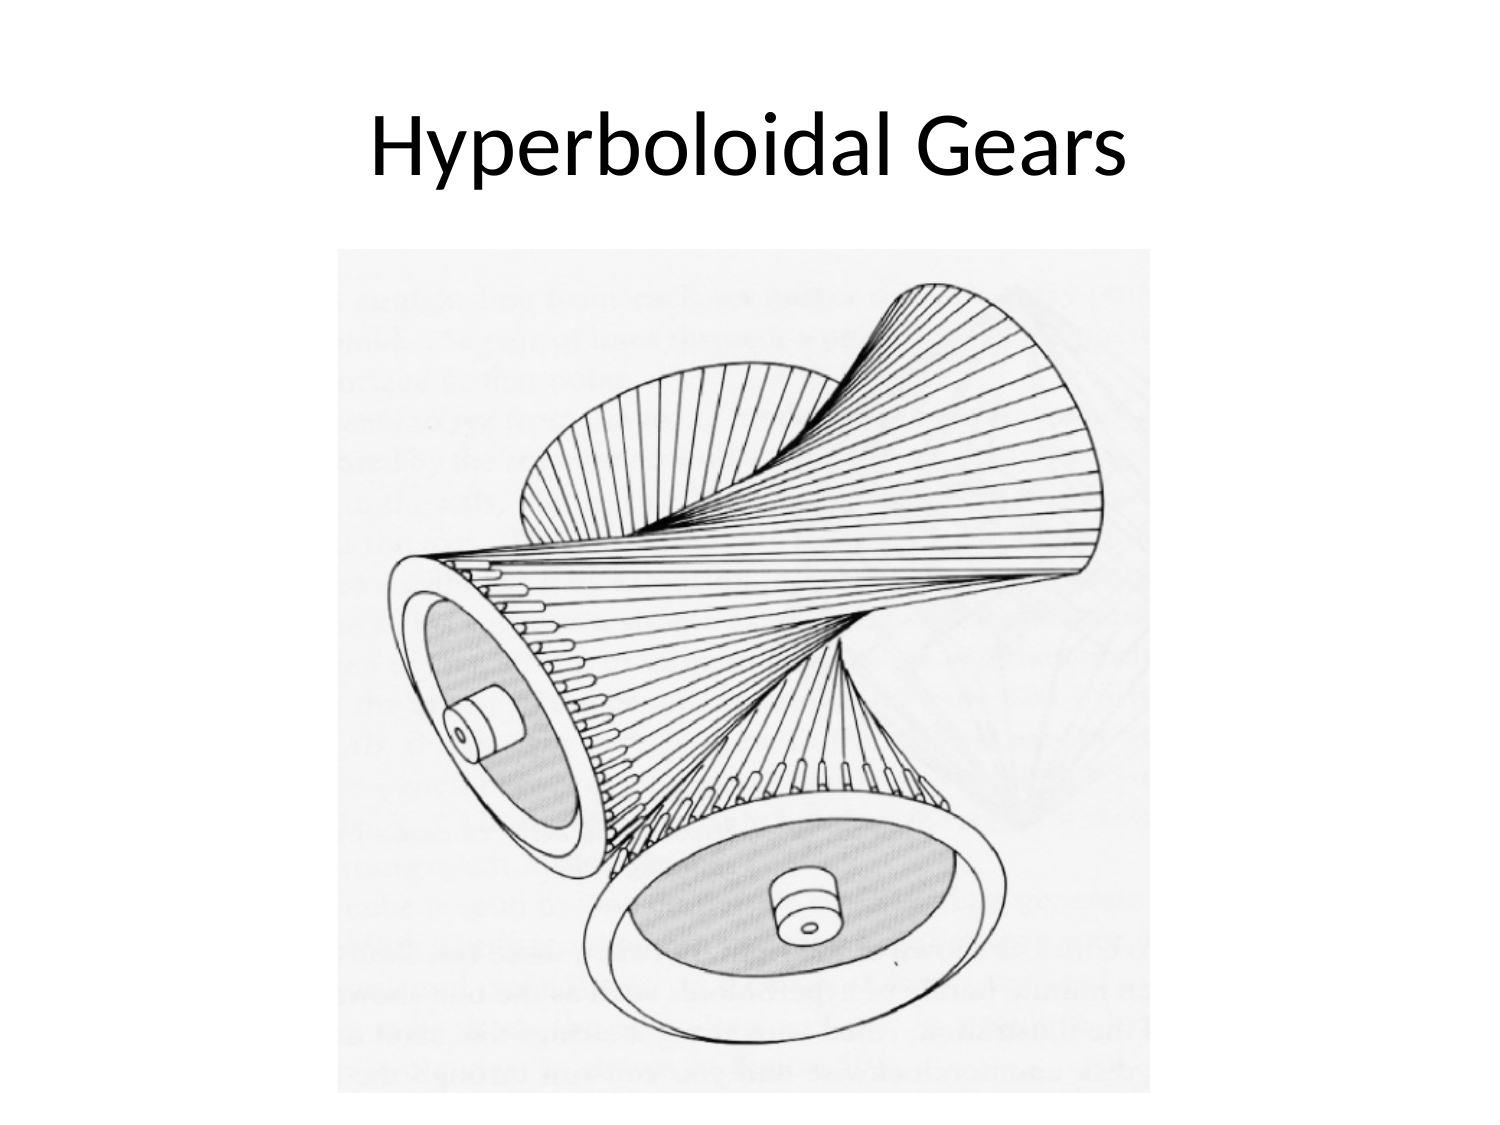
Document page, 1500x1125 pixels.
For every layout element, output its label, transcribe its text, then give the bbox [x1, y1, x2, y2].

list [337, 249, 1151, 1094]
title Hyperboloidal Gears [75, 45, 1425, 233]
